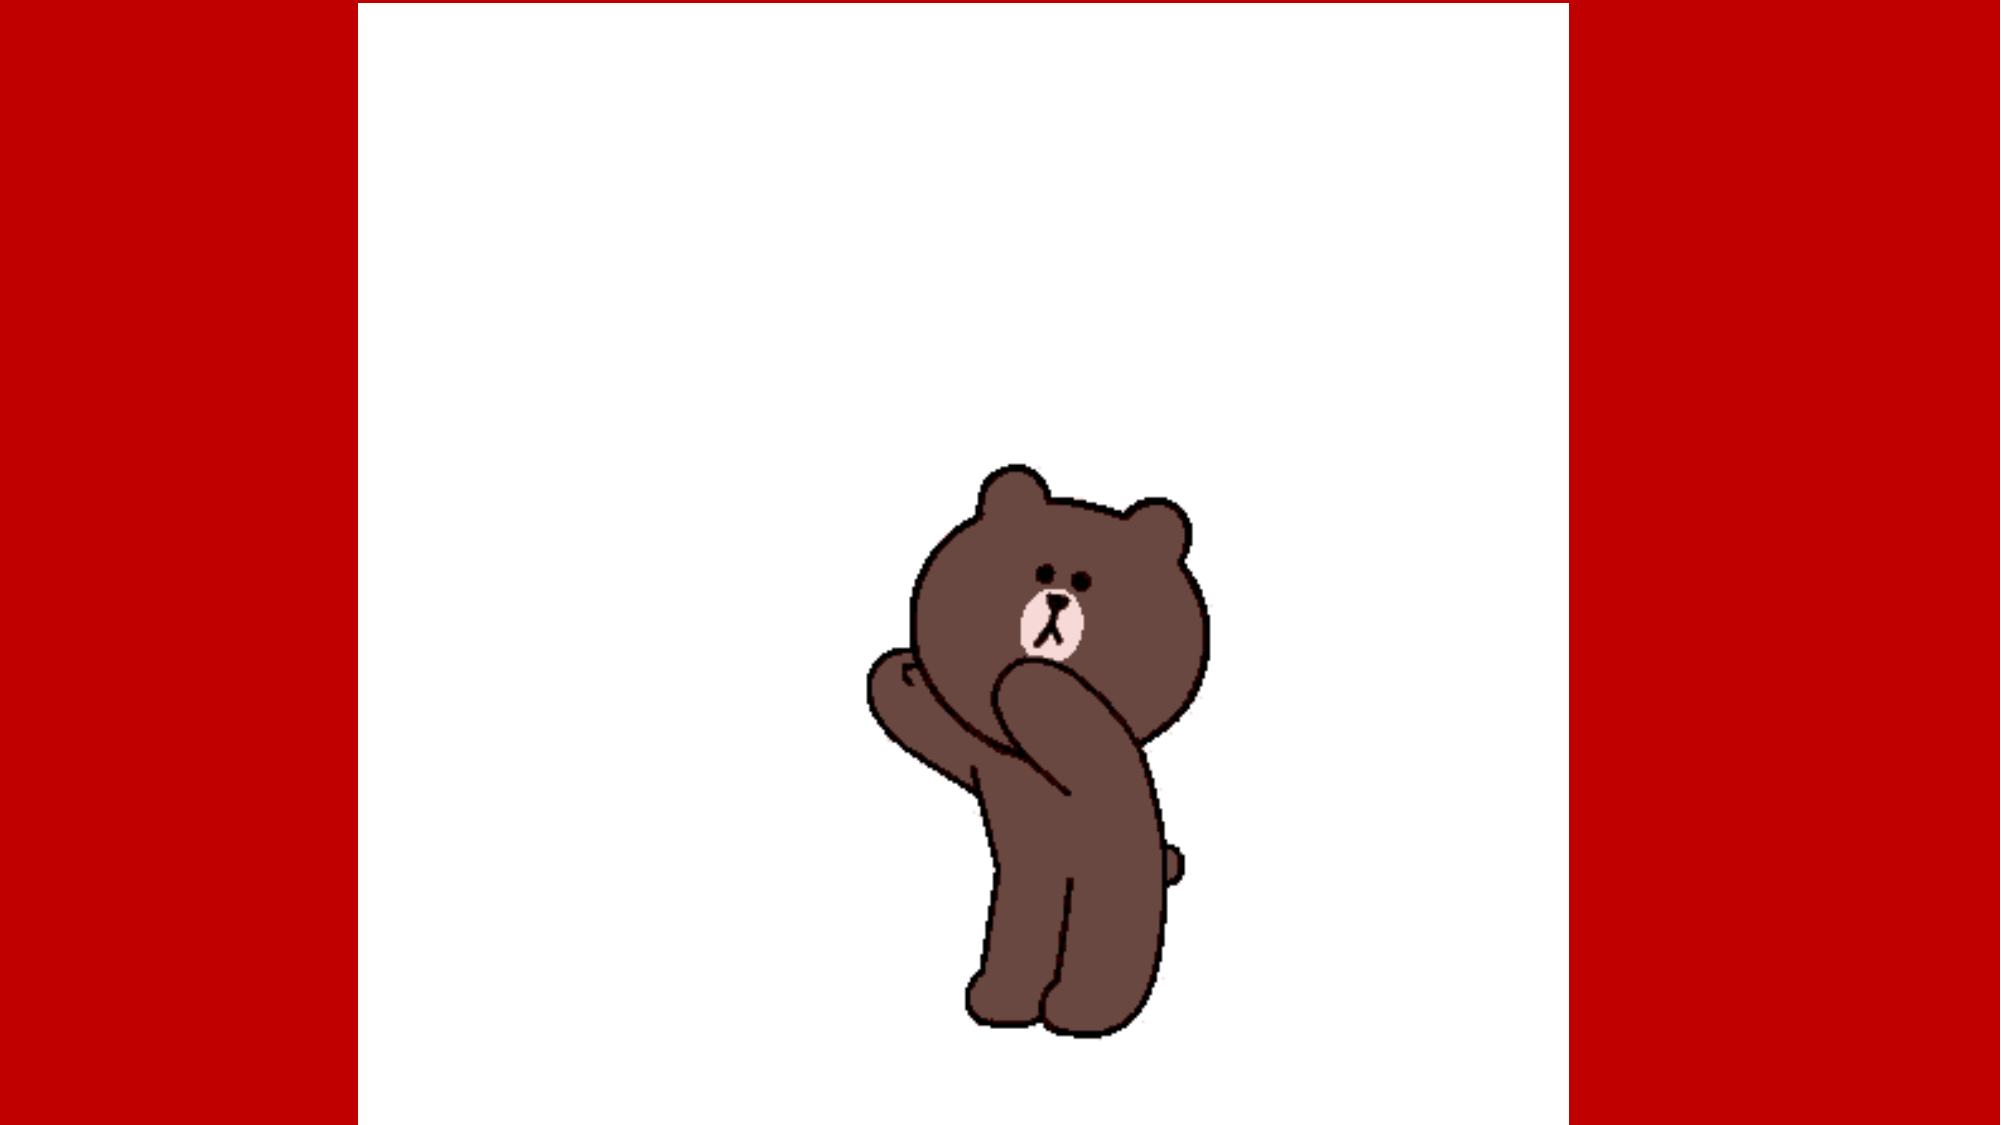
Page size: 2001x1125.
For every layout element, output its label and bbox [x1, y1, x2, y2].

picture [357, 2, 1569, 1125]
